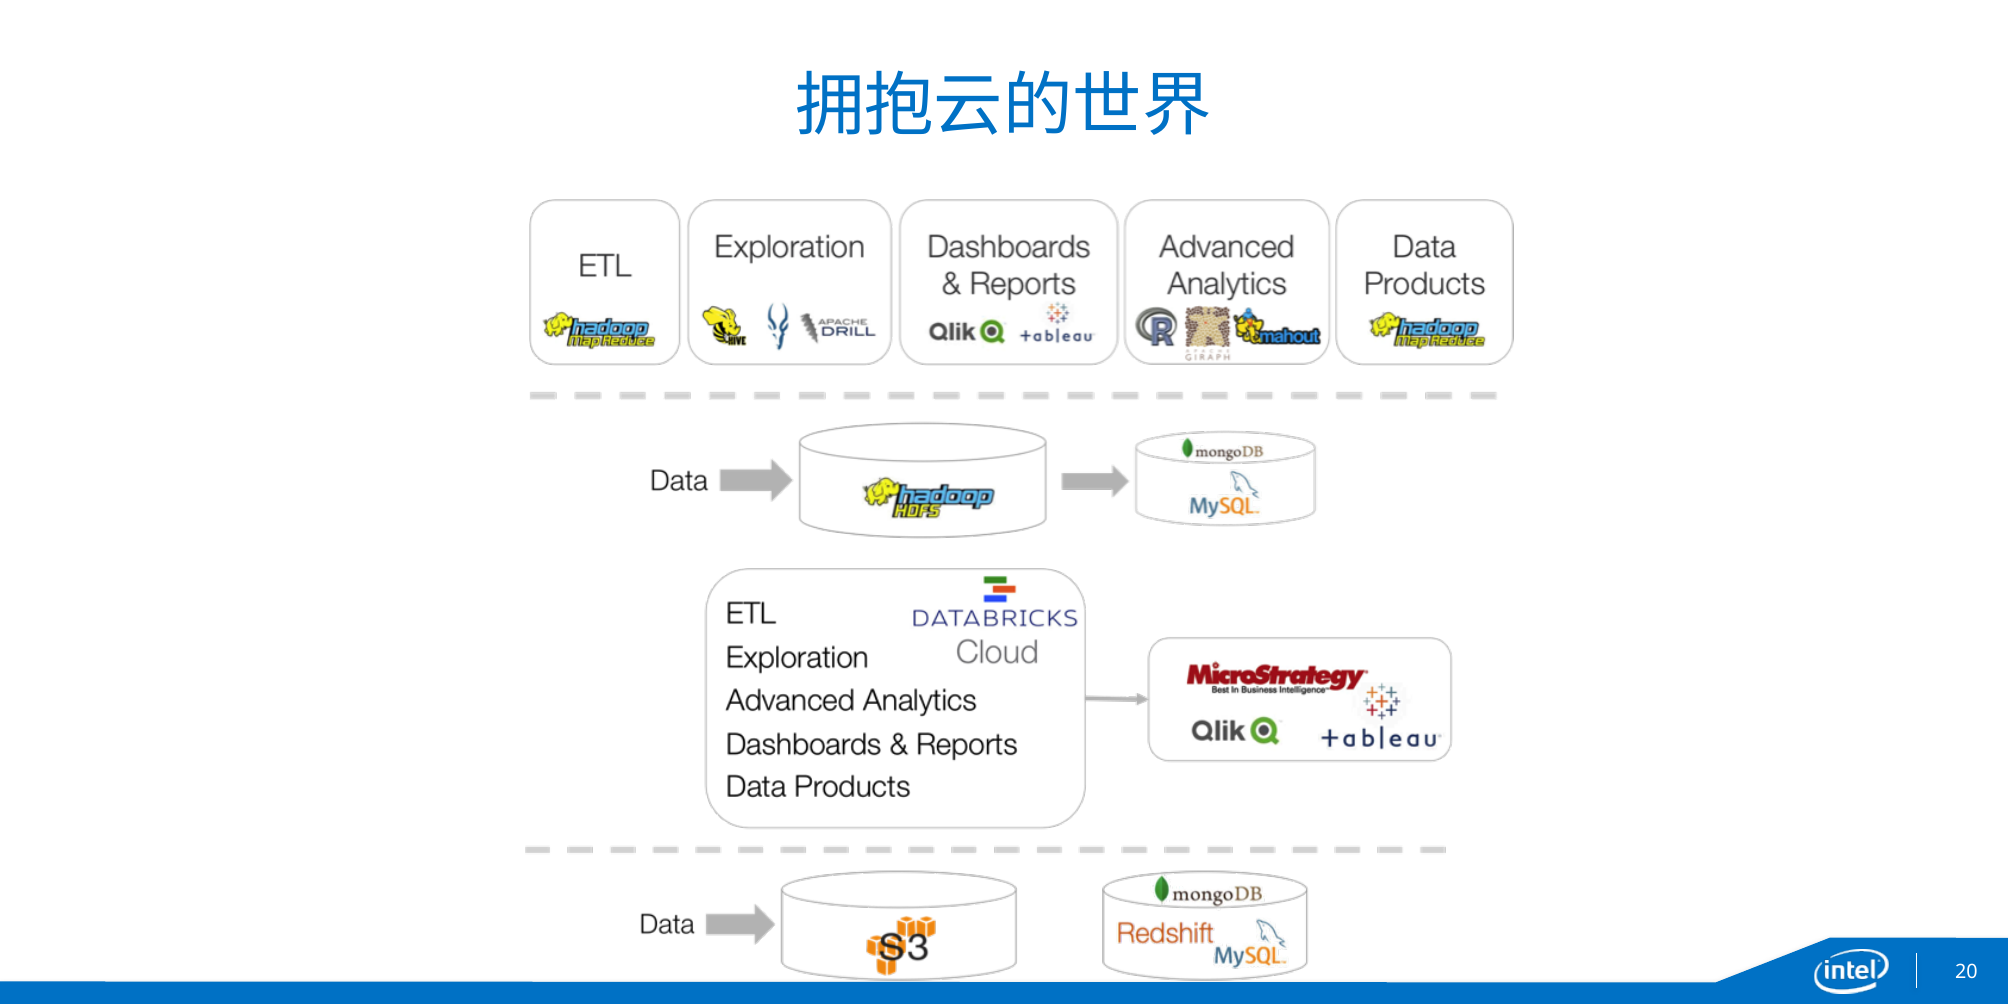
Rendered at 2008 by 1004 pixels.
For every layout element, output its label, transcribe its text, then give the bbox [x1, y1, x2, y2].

title 拥抱云的世界 [100, 60, 1908, 230]
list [525, 567, 1461, 983]
picture [529, 199, 1515, 565]
slide_number 20 [1509, 945, 1978, 999]
